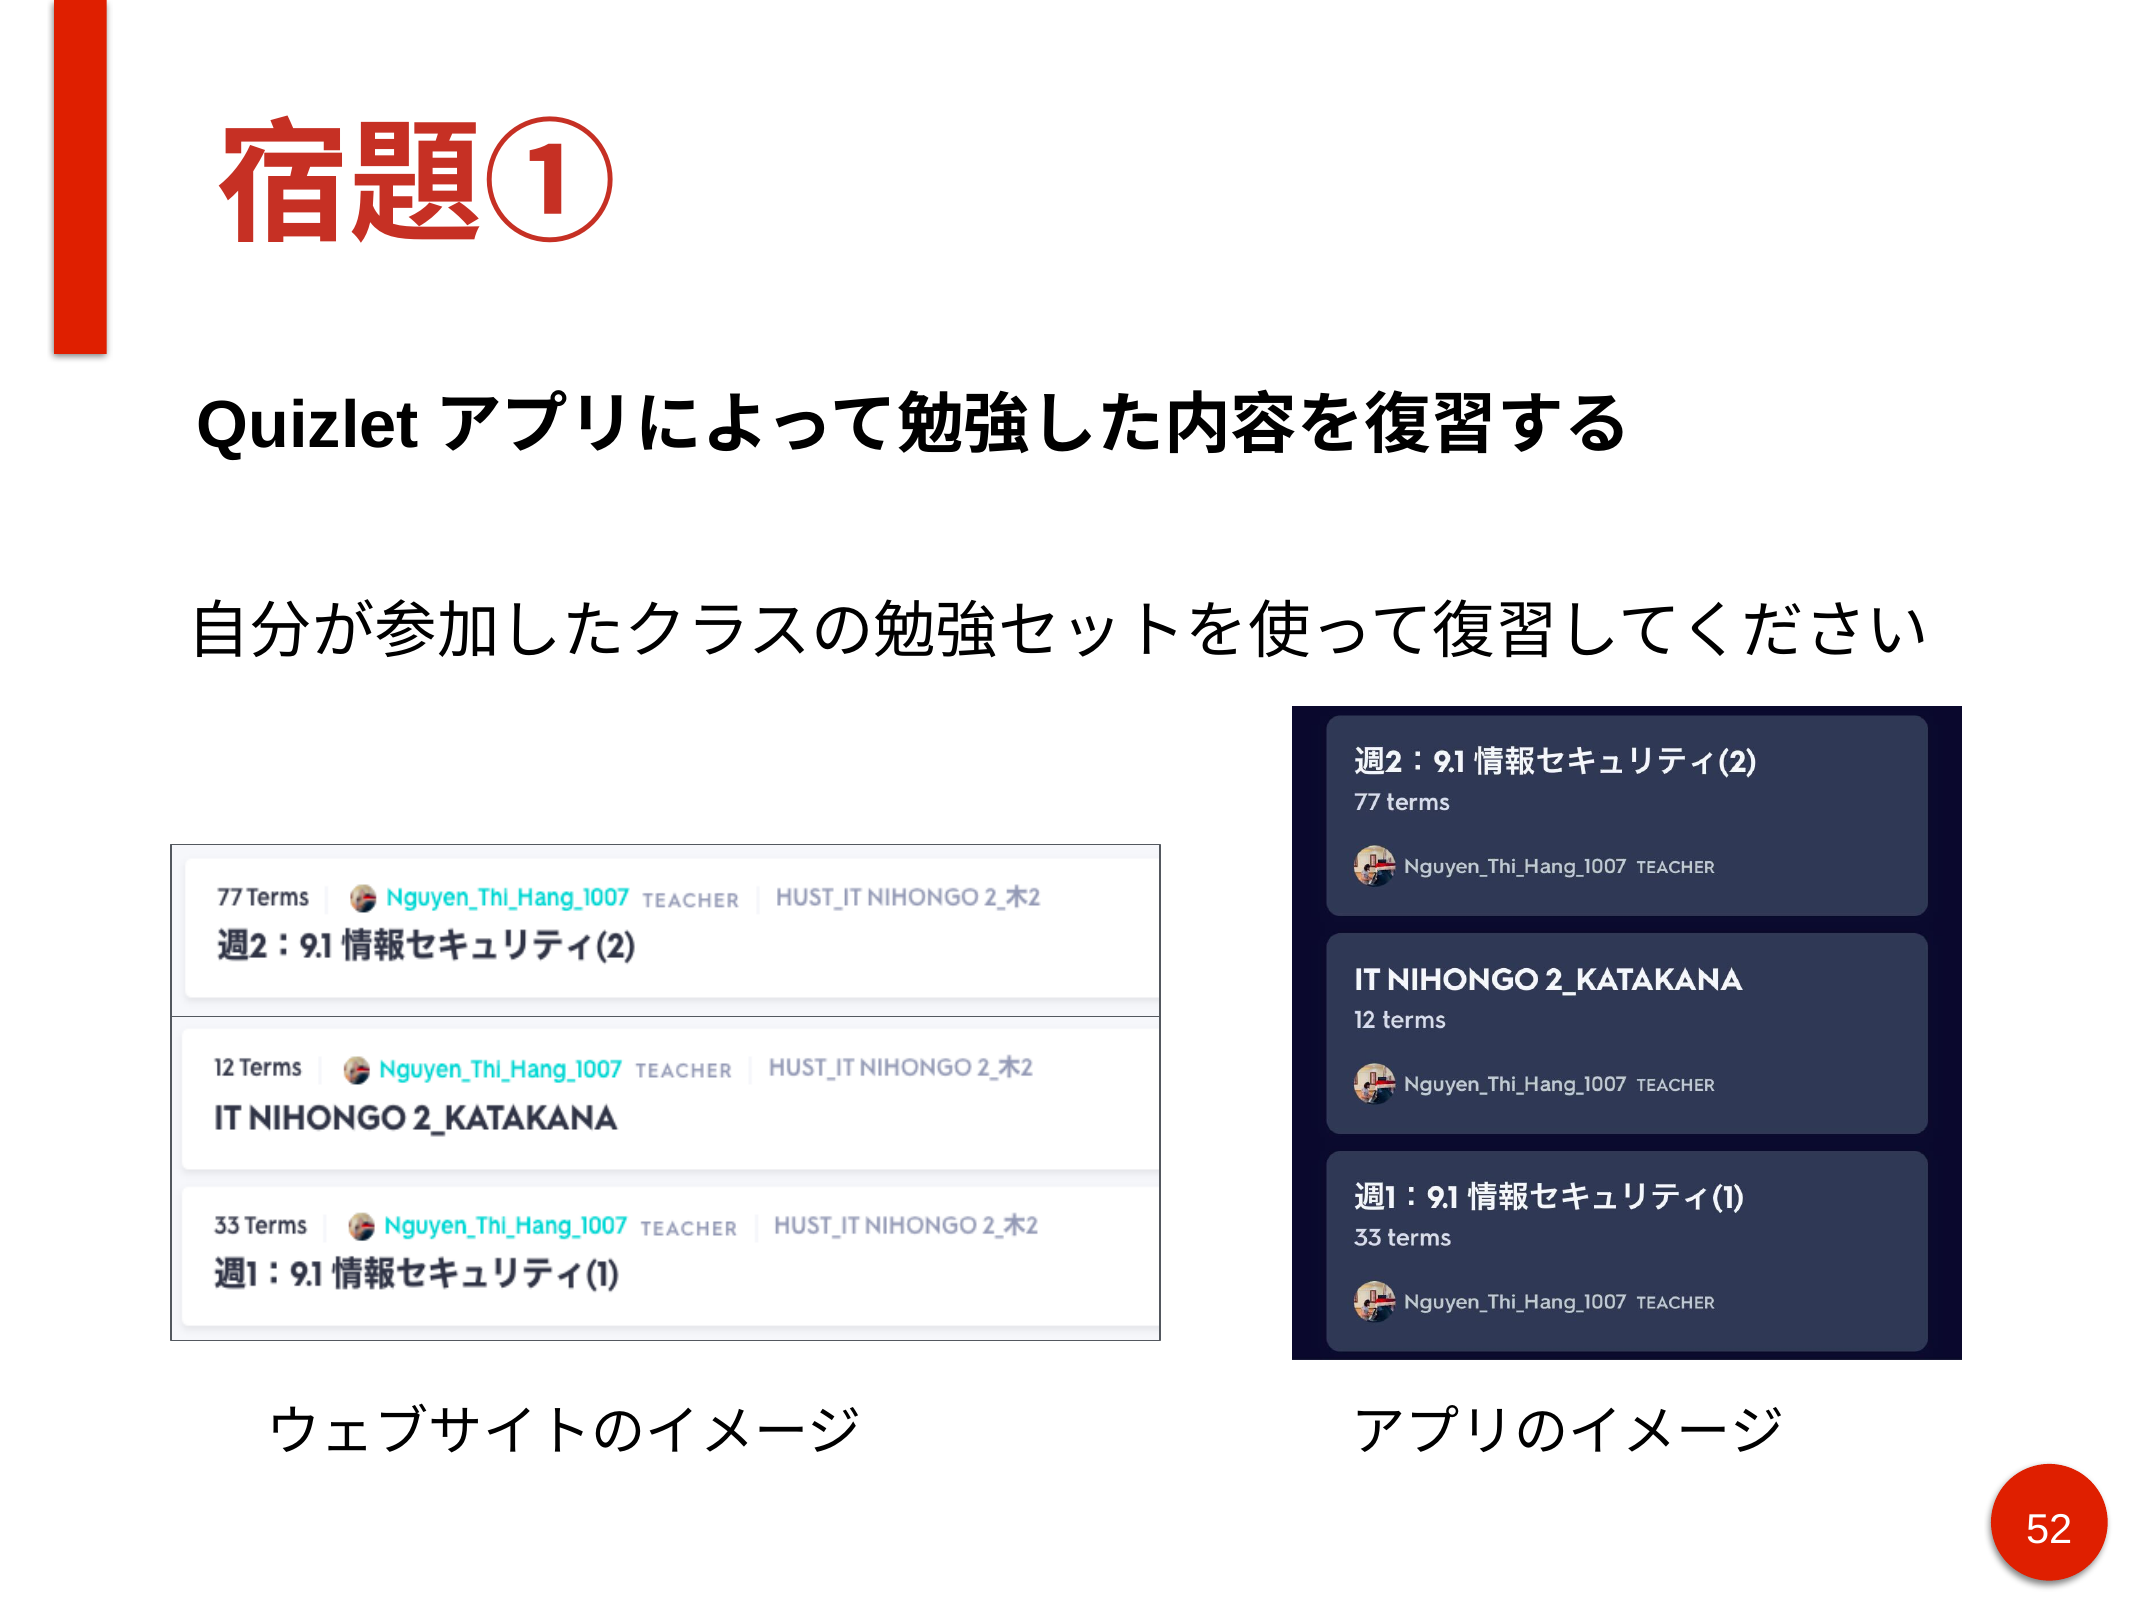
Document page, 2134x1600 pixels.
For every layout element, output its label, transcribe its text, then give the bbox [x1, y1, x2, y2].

picture [171, 845, 1160, 1340]
picture [1292, 706, 1962, 1360]
text_box アプリのイメージ [1336, 1381, 1891, 1477]
slide_number ‹#› [2012, 1493, 2087, 1600]
text_box ウェブサイトのイメージ [251, 1381, 1053, 1477]
text_box Quizletアプリによって勉強した内容を復習する 自分が参加したクラスの勉強セットを使って復習してください [97, 353, 2110, 806]
title 宿題① [208, 0, 1973, 353]
